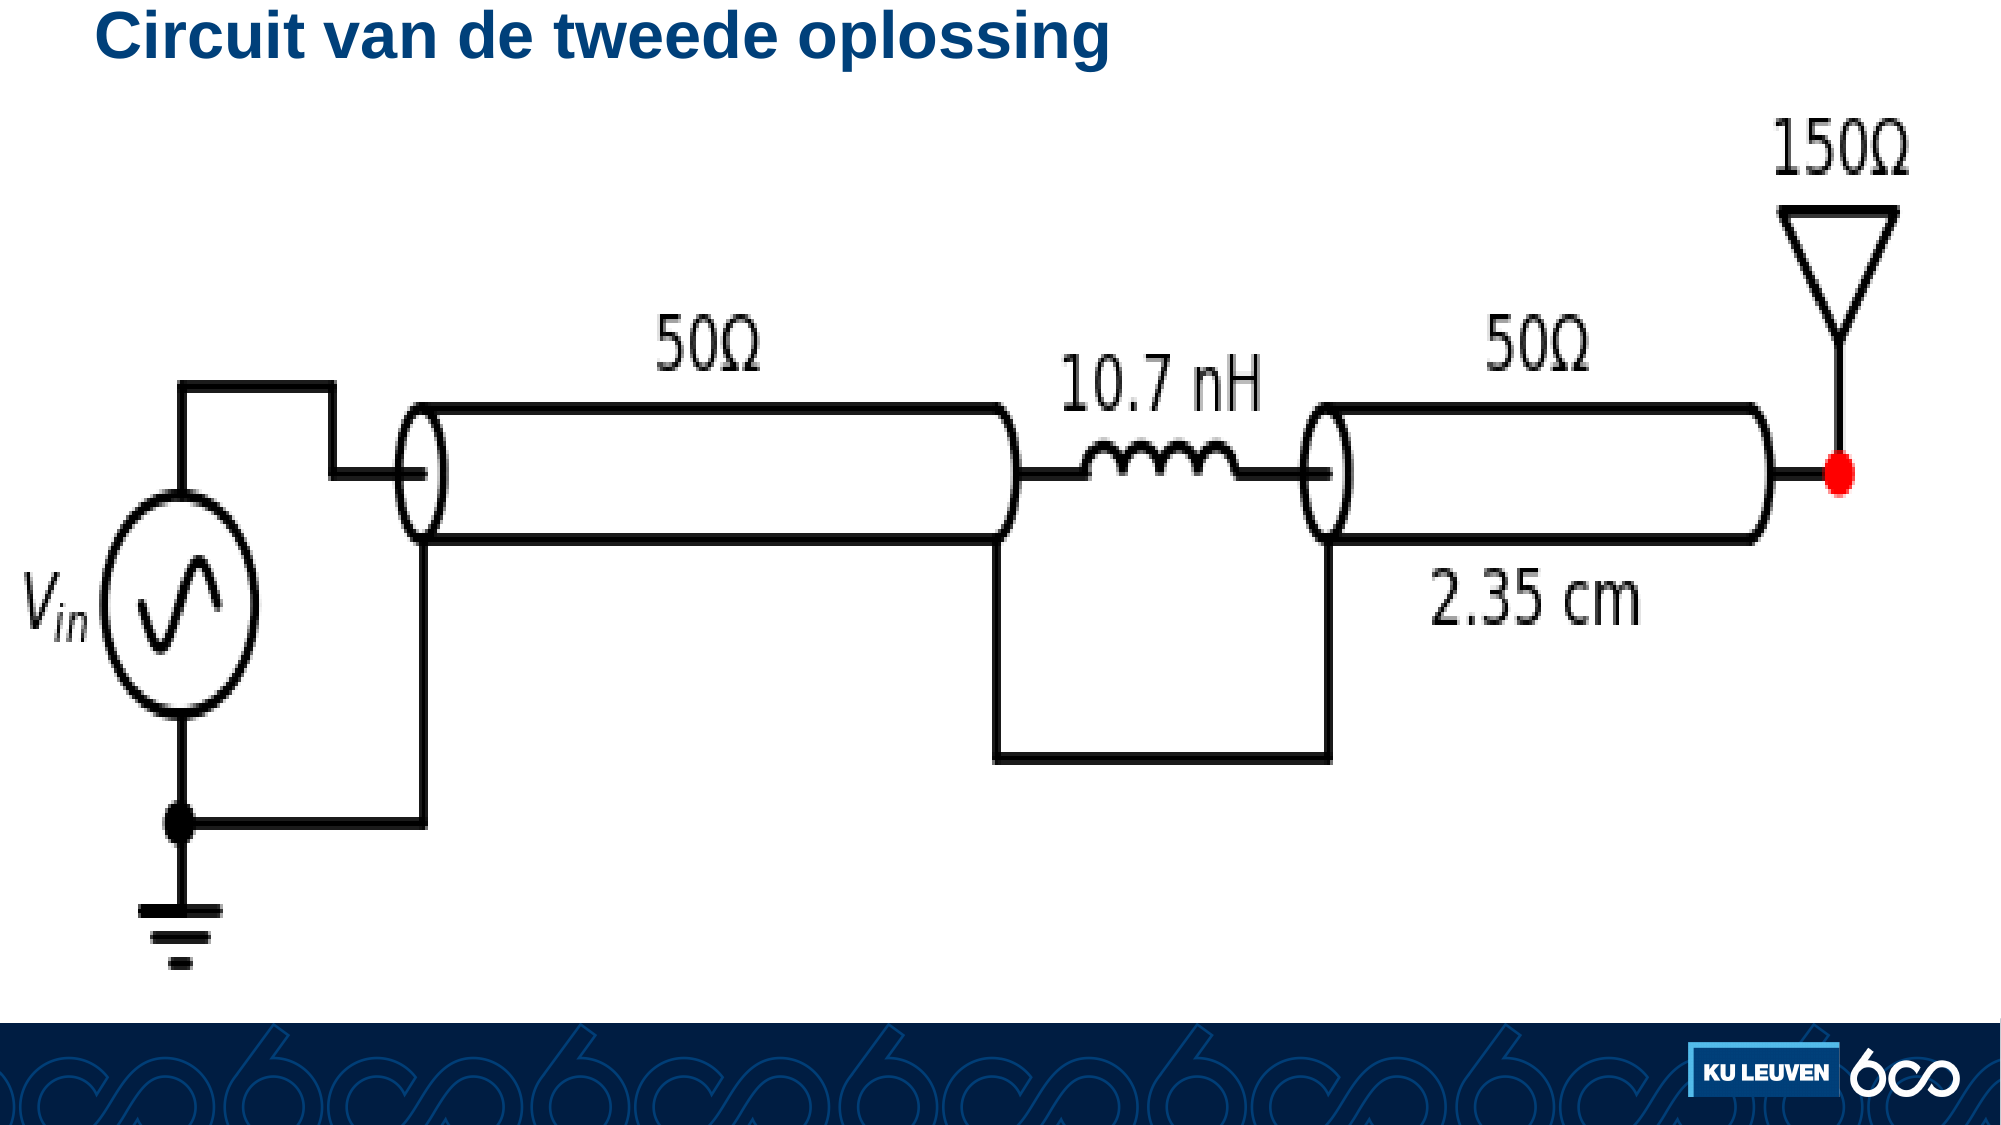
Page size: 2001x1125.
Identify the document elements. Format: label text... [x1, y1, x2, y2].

title Circuit van de tweede oplossing [94, 0, 1906, 92]
picture [0, 92, 2001, 1125]
